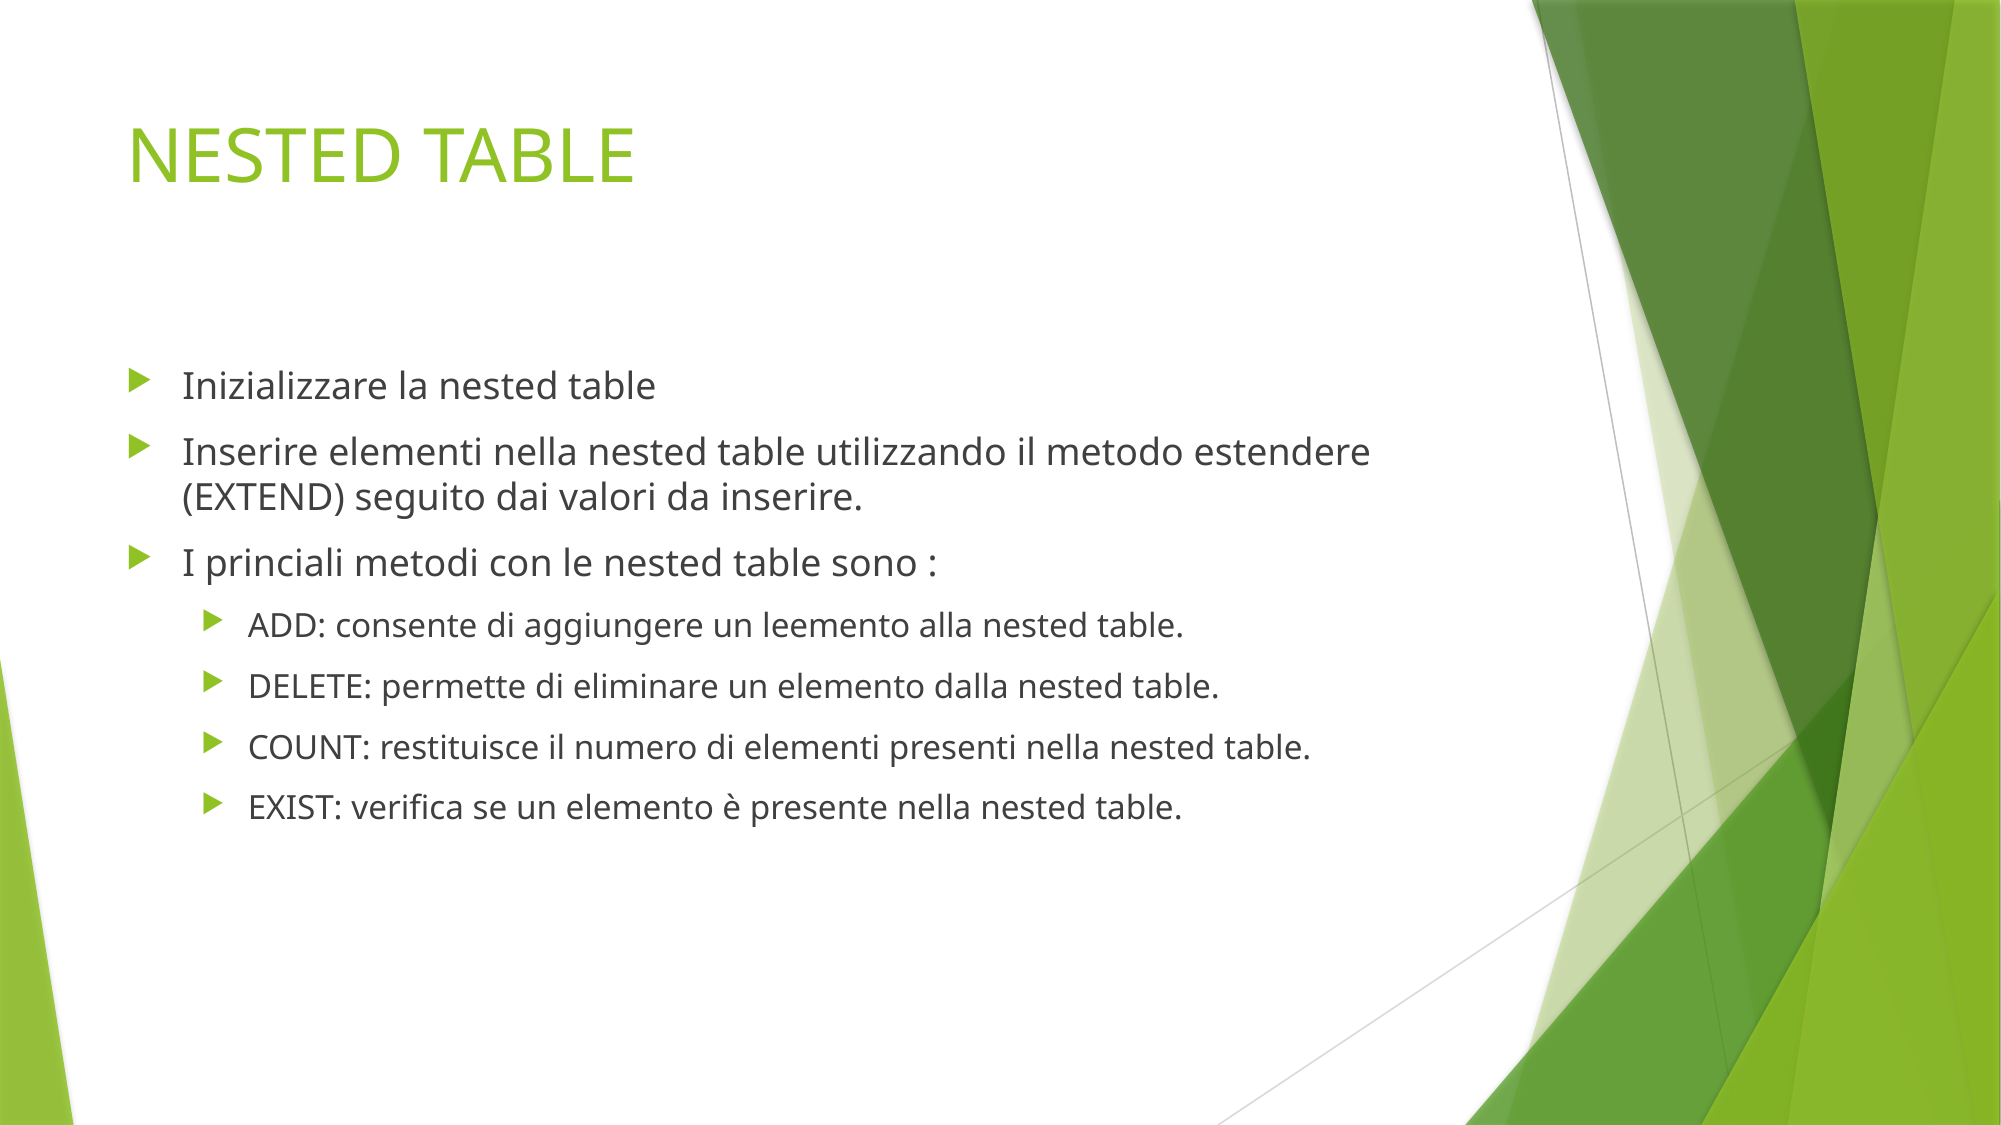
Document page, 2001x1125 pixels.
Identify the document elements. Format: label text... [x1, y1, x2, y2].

title NESTED TABLE [111, 99, 1522, 317]
list Inizializzare la nested table Inserire elementi nella nested table utilizzando il metodo estendere (EXTEND) seguito dai valori da inserire. I princiali metodi con le nested table sono : ADD: consente di aggiungere un leemento alla nested table. DELETE: permette di eliminare un elemento dalla nested table. COUNT: restituisce il numero di elementi presenti nella nested table. EXIST: verifica se un elemento è presente nella nested table. [111, 354, 1522, 992]
